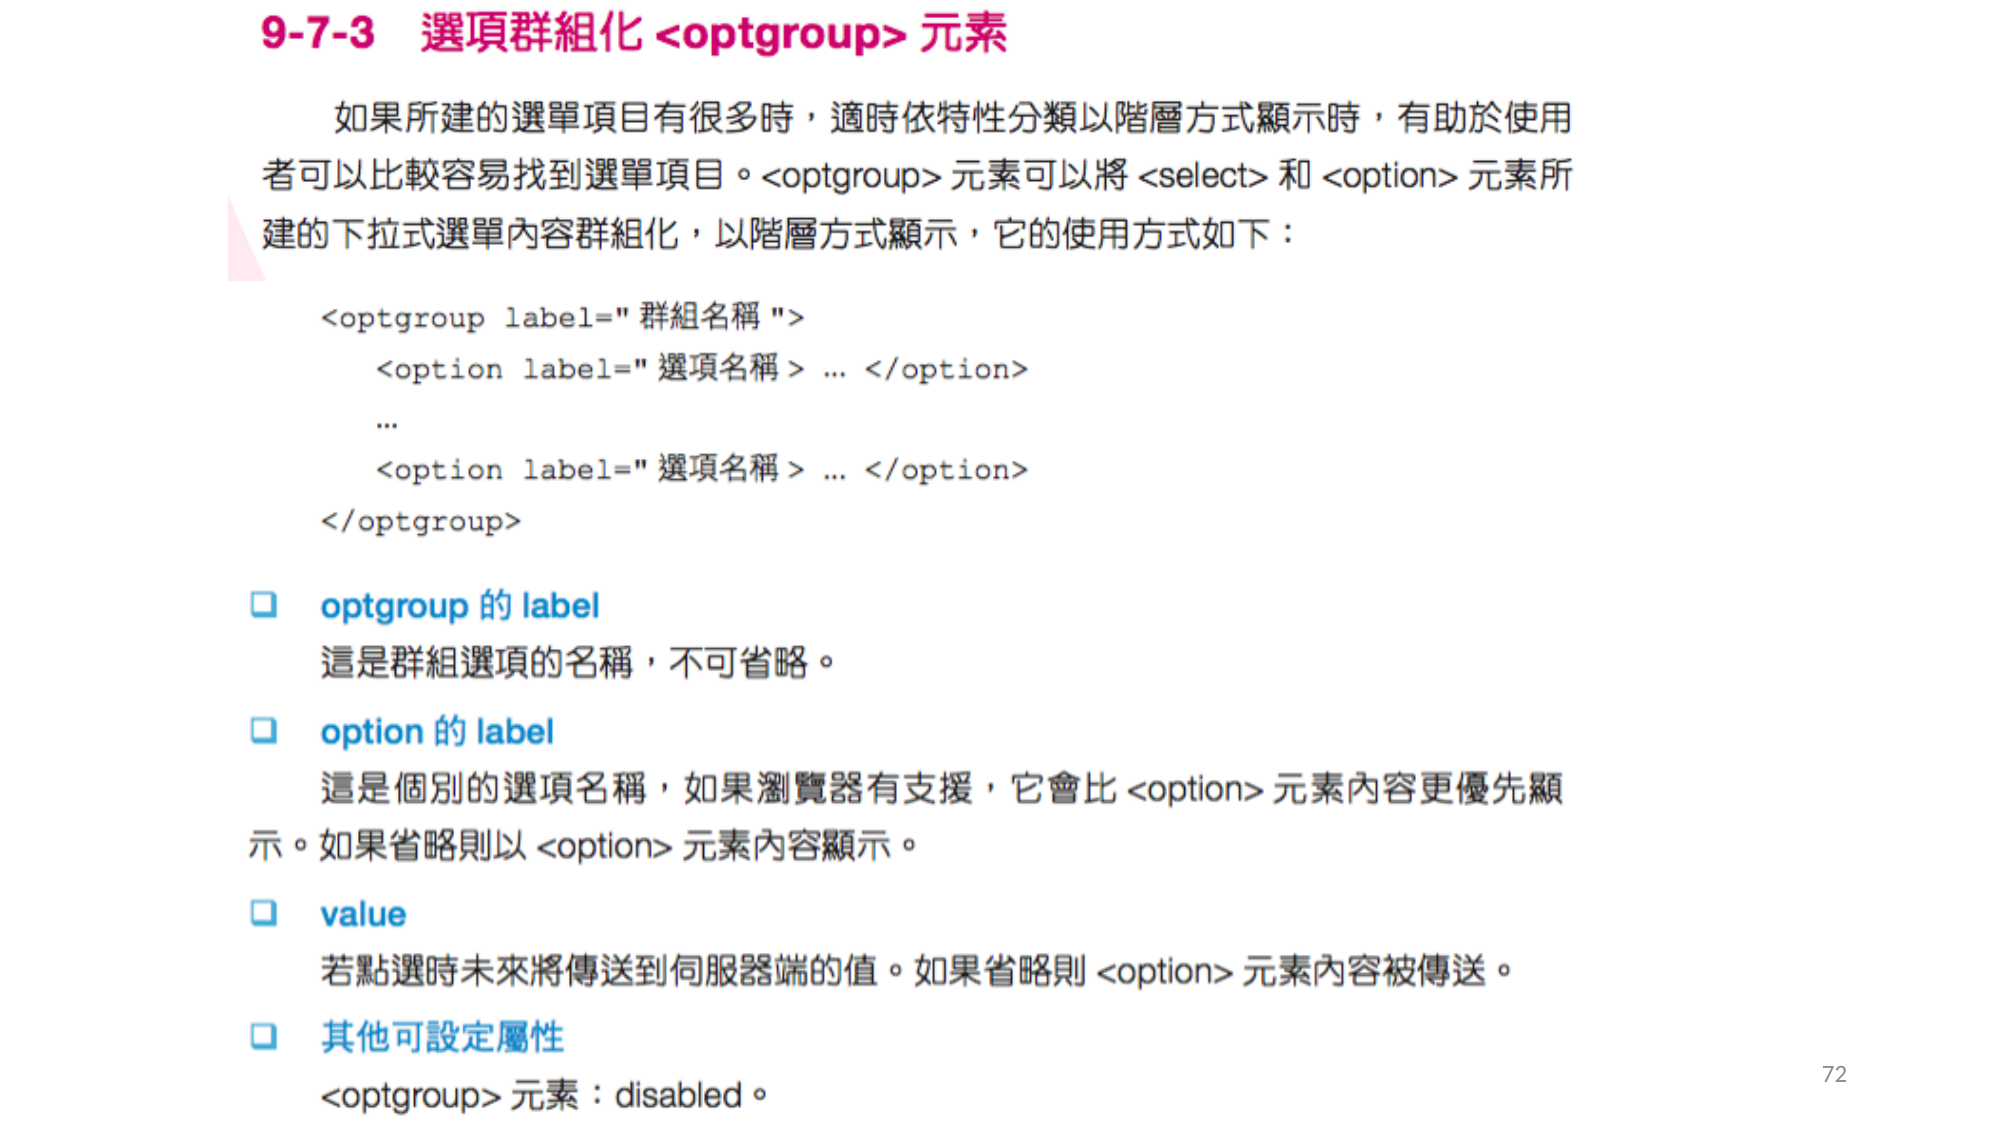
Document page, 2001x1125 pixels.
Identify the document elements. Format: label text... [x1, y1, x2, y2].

picture [203, 287, 1646, 1125]
picture [228, 0, 1646, 281]
slide_number 72 [1646, 1042, 1863, 1103]
